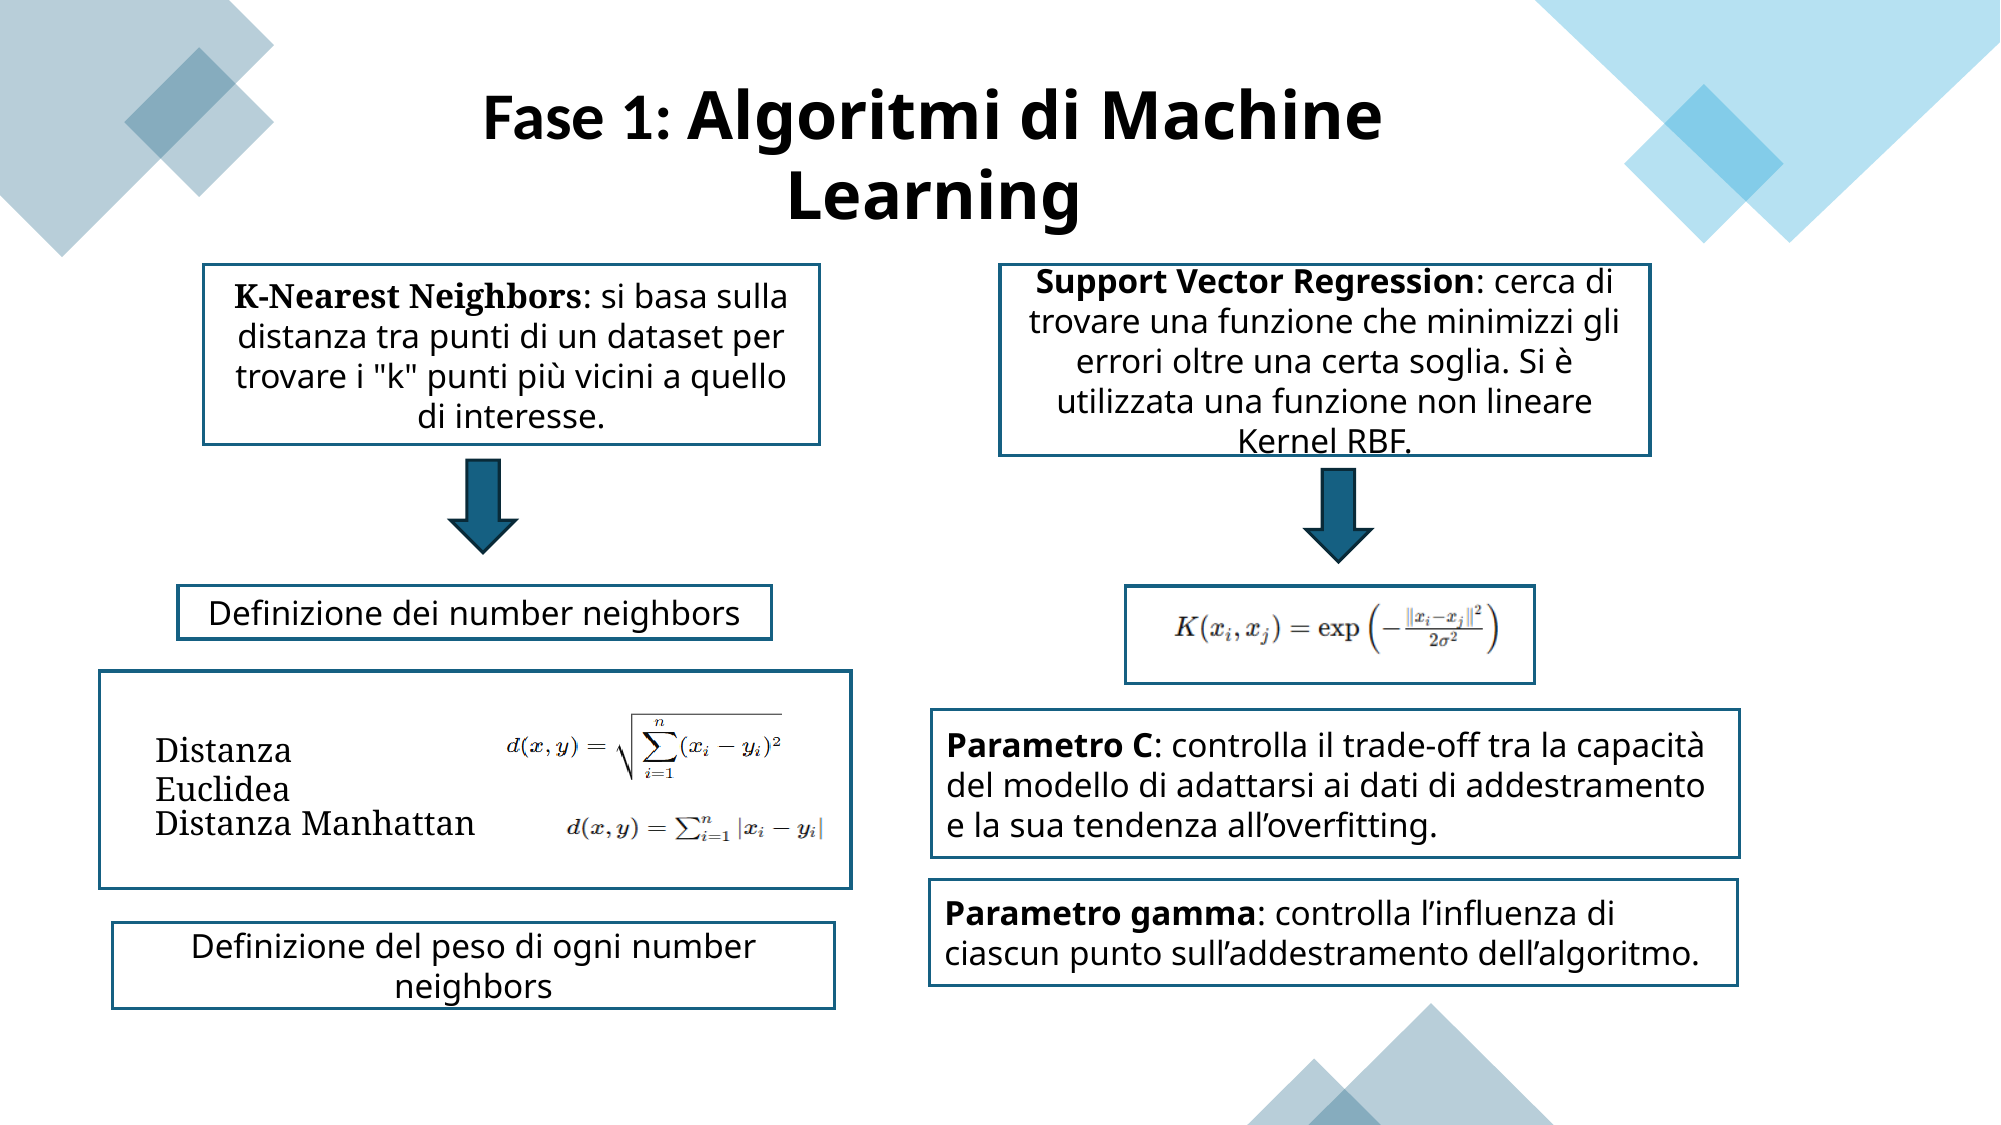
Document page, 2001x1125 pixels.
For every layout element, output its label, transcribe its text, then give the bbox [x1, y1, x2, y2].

text_box Support Vector Regression: cerca di trovare una funzione che minimizzi gli errori oltre una certa soglia. Si è utilizzata una funzione non lineare Kernel RBF. [998, 263, 1652, 457]
text_box [1621, 124, 1746, 246]
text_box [1124, 585, 1536, 685]
text_box [1345, 1000, 1556, 1125]
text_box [99, 670, 852, 890]
text_box Definizione dei number neighbors [176, 584, 773, 641]
text_box Fase 1: Algoritmi di Machine Learning [363, 65, 1505, 241]
text_box K-Nearest Neighbors: si basa sulla distanza tra punti di un dataset per trovare i "k" punti più vicini a quello di interesse. [202, 263, 821, 446]
text_box [122, 45, 277, 200]
text_box [1532, 0, 2000, 246]
text_box [0, 0, 2000, 1125]
text_box [446, 458, 520, 555]
text_box Parametro gamma: controlla l’influenza di ciascun punto sull’addestramento dell’algoritmo. [928, 878, 1739, 987]
text_box [1302, 467, 1375, 565]
text_box Definizione del peso di ogni number neighbors [111, 921, 836, 1010]
text_box [1245, 1056, 1384, 1125]
text_box Parametro C: controlla il trade-off tra la capacità del modello di adattarsi ai dati di addestramento e la sua tendenza all’overfitting. [930, 708, 1741, 859]
text_box [0, 0, 277, 260]
